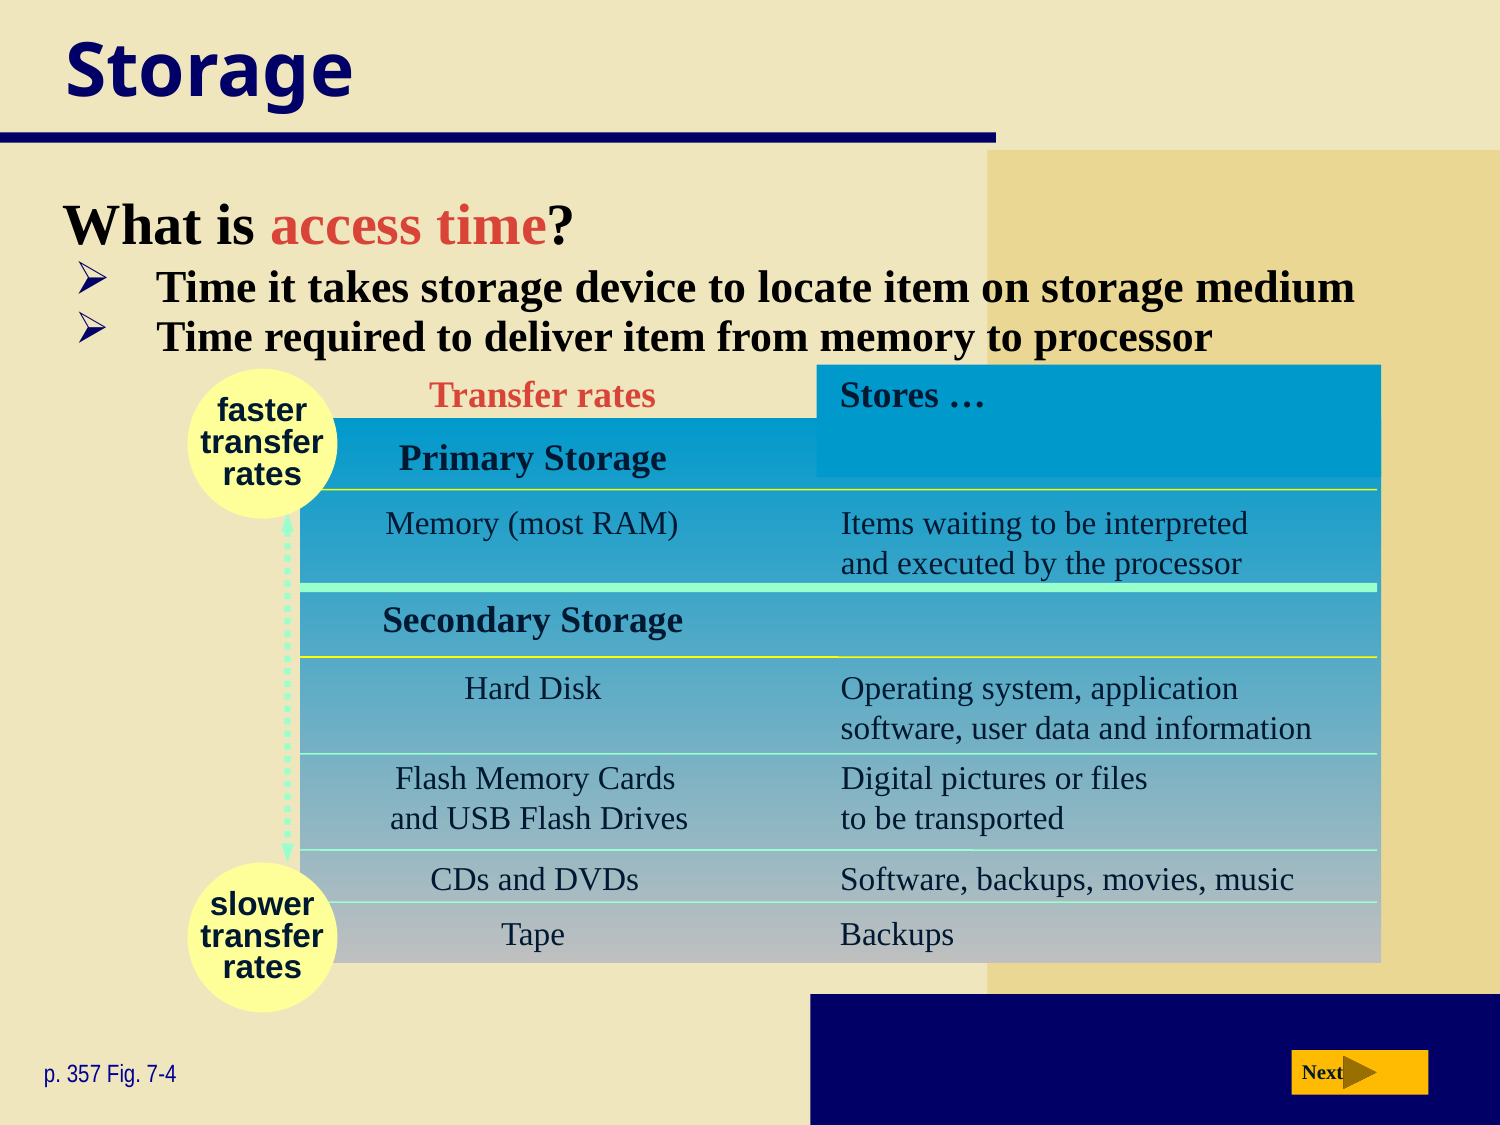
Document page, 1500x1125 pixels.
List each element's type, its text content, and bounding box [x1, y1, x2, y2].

text_box faster transfer rates [187, 368, 282, 519]
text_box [287, 362, 1382, 963]
text_box p. 357 Fig. 7-4 [29, 1050, 284, 1095]
text_box Time required to deliver item from memory to processor [41, 299, 1426, 363]
list What is access time? [47, 178, 1336, 249]
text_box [1286, 1049, 1429, 1095]
text_box Time it takes storage device to locate item on storage medium [41, 249, 1425, 299]
text_box slower transfer rates [187, 862, 329, 1013]
title Storage [49, 0, 1459, 133]
